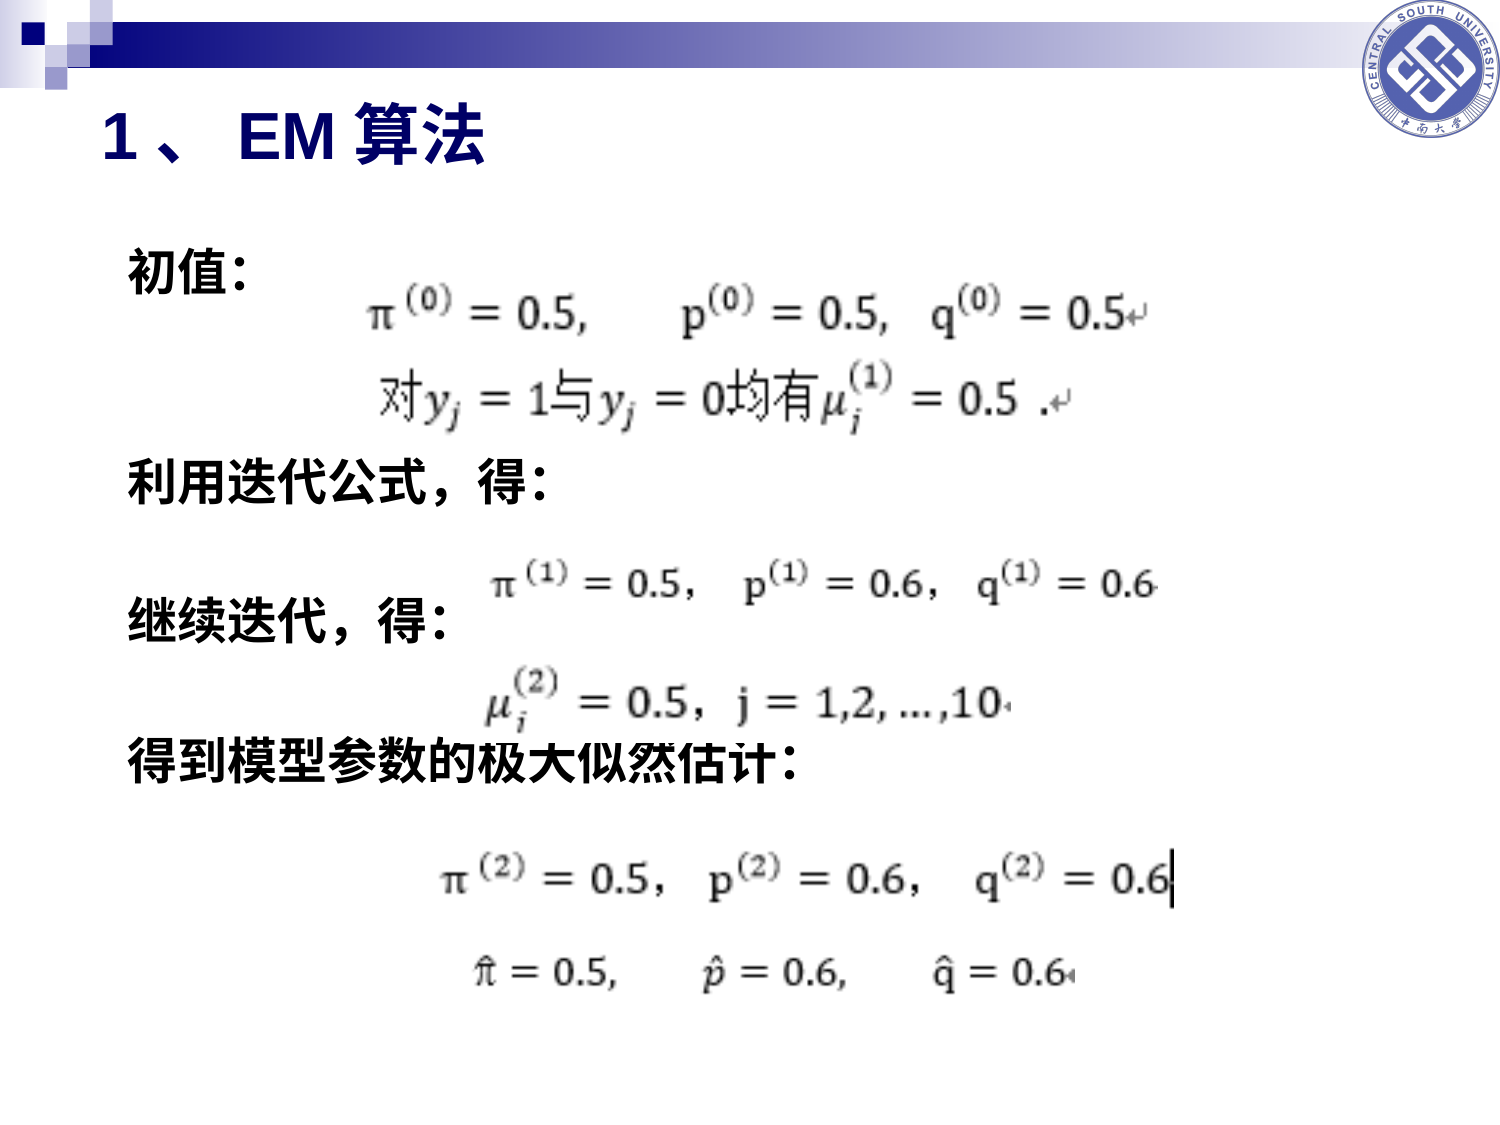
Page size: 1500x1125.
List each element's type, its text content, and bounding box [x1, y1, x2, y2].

title 1、EM算法 [86, 89, 1437, 176]
list 初值： 利用迭代公式，得： 继续迭代，得： 得到模型参数的极大似然估计： [112, 232, 1341, 931]
picture [414, 835, 1174, 918]
picture [449, 940, 1075, 1008]
picture [443, 657, 1011, 743]
picture [472, 546, 1158, 617]
picture [1362, 0, 1500, 138]
picture [326, 271, 1174, 449]
